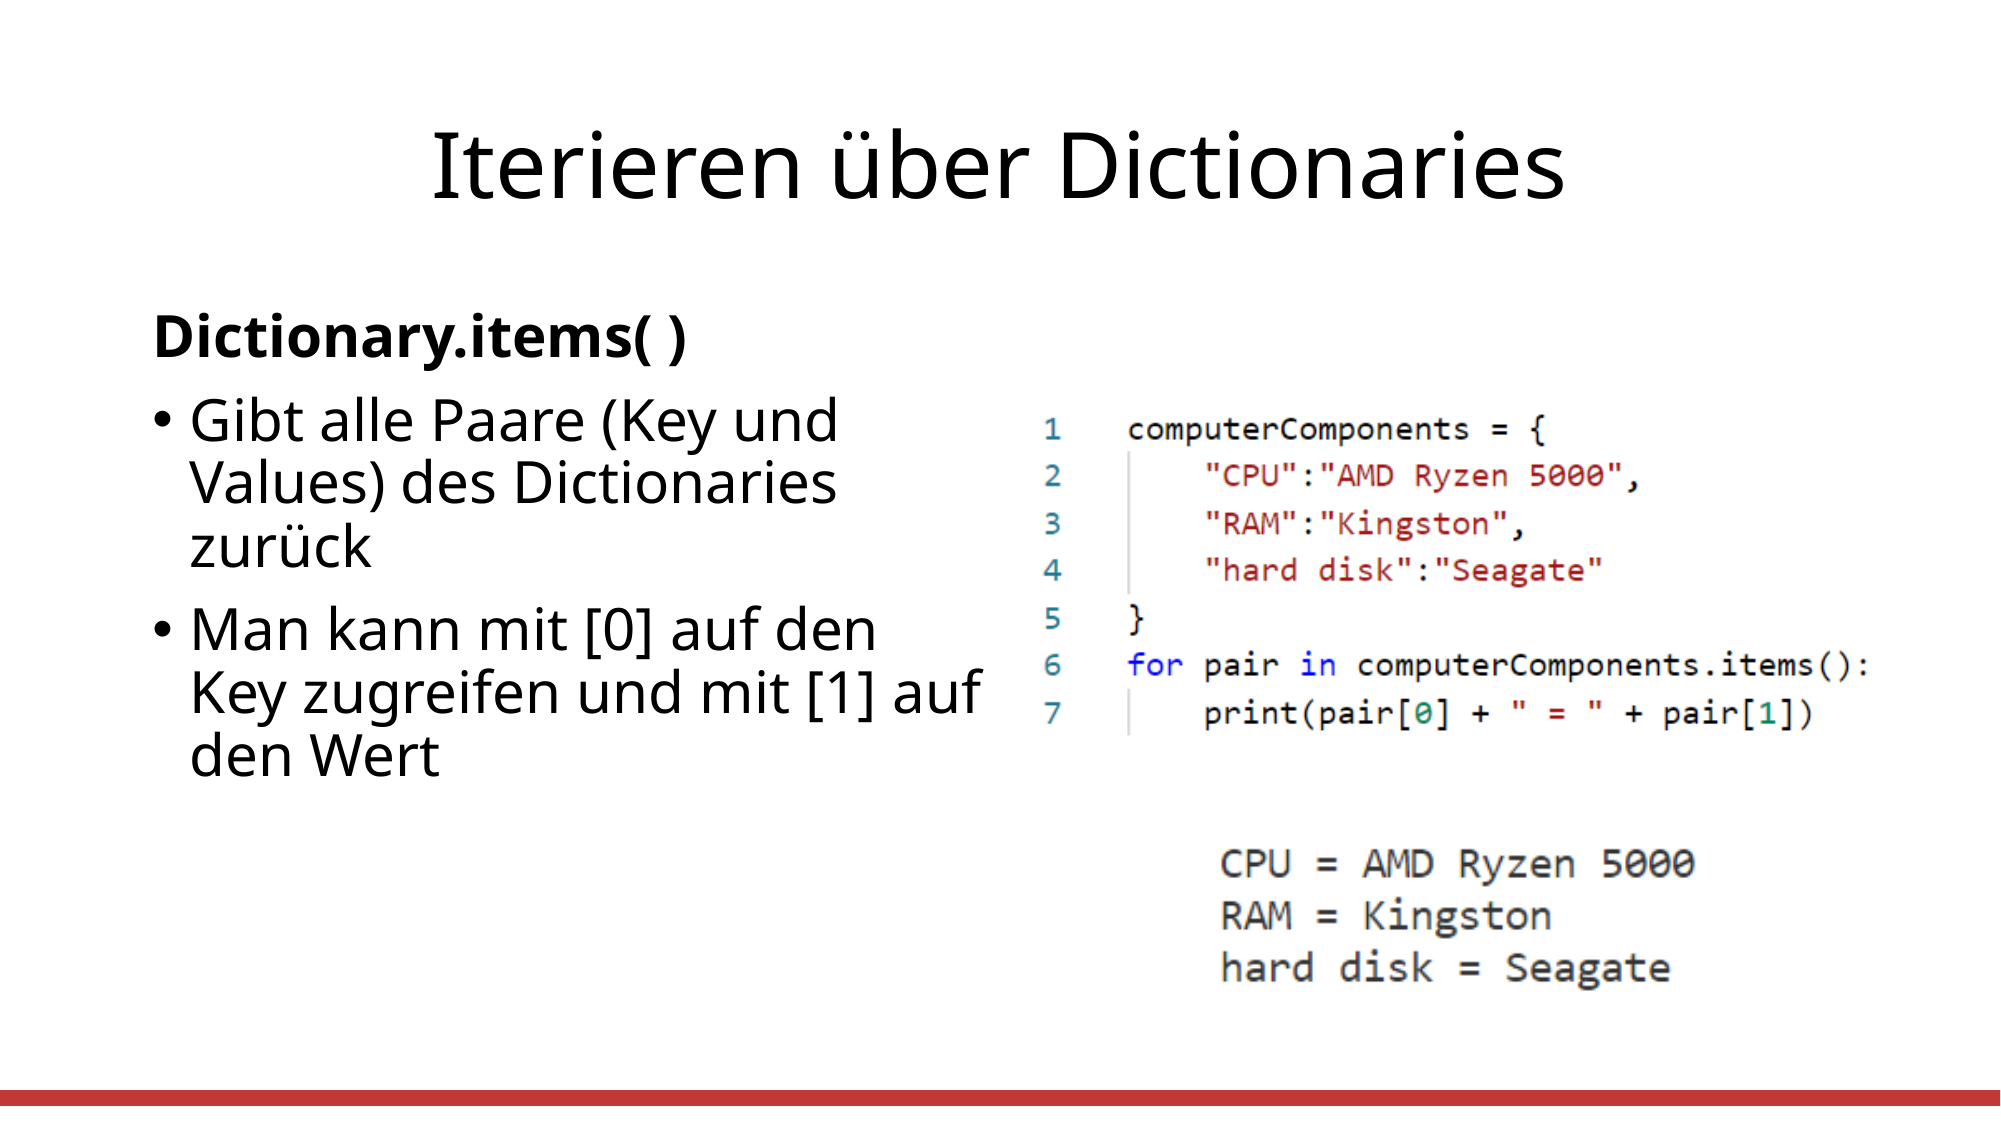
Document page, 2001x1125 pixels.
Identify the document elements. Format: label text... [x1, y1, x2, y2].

picture [1030, 400, 1890, 744]
picture [1205, 839, 1717, 993]
title Iterieren über Dictionaries [137, 59, 1863, 278]
list Dictionary.items( ) Gibt alle Paare (Key und Values) des Dictionaries zurück Man kann mit [0] auf den Key zugreifen und mit [1] auf den Wert [137, 299, 1000, 1014]
